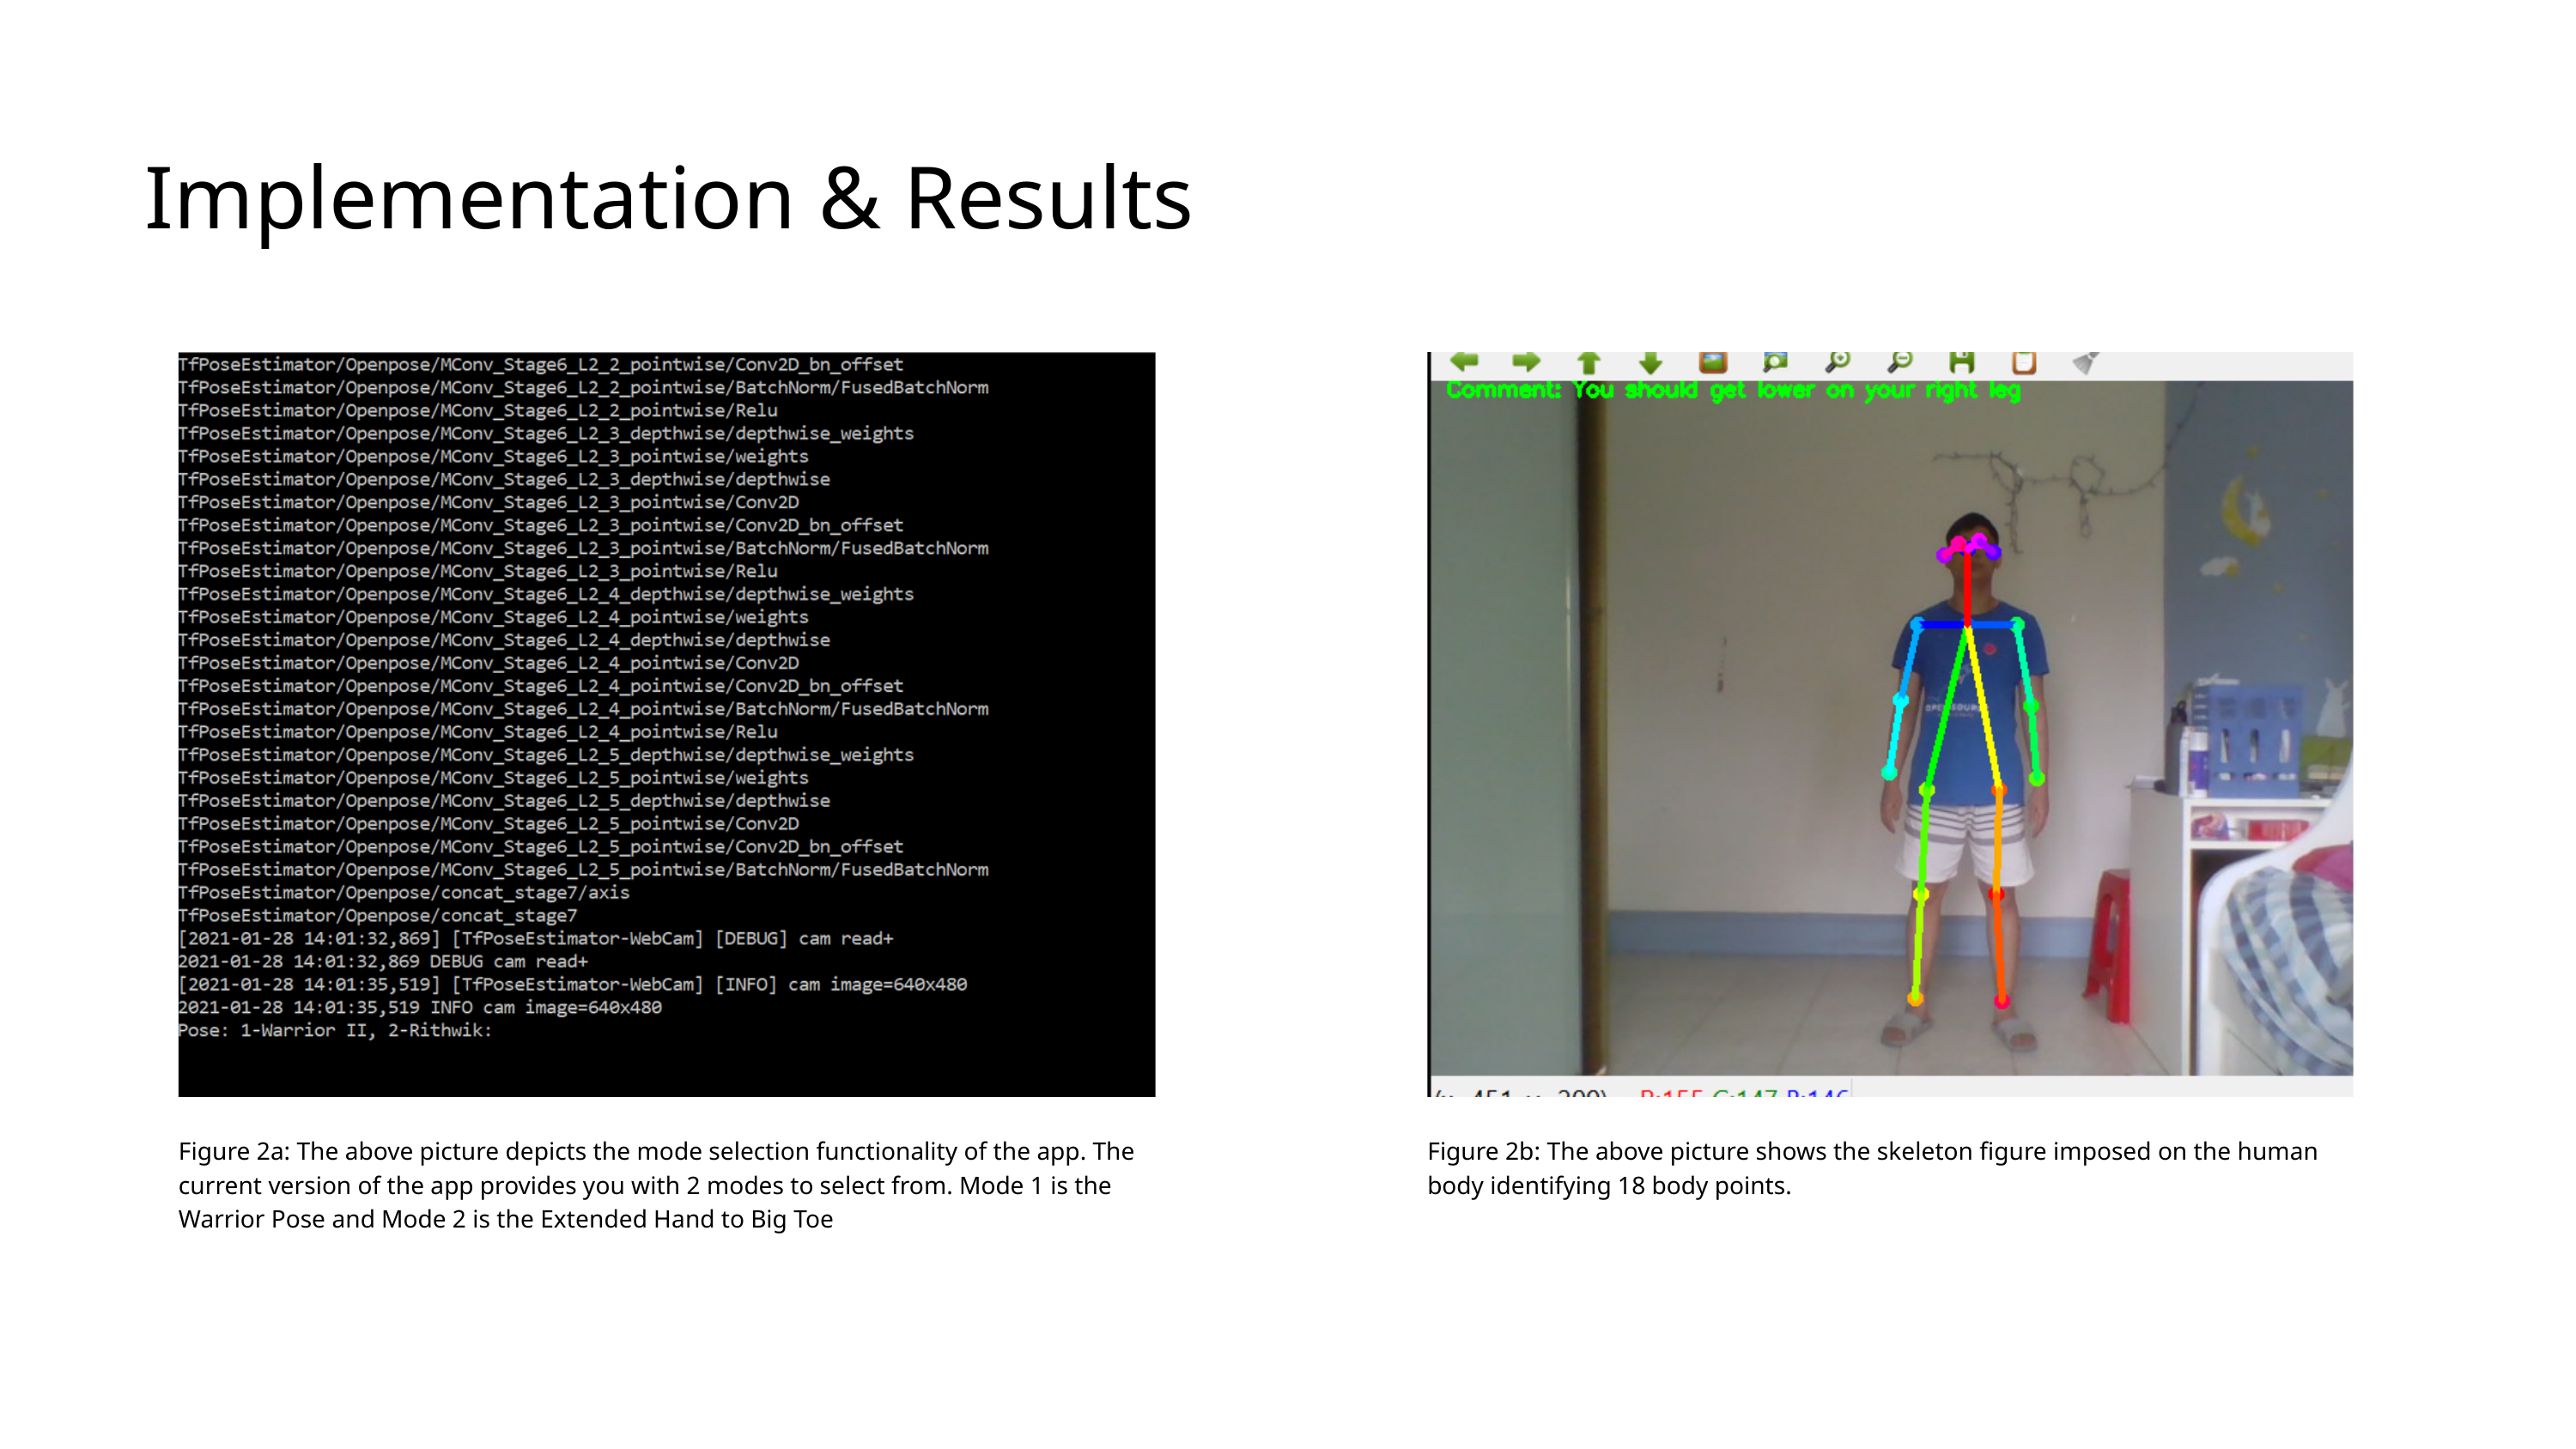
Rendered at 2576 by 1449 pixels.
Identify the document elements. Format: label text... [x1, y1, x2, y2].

text_box Figure 2a: The above picture depicts the mode selection functionality of the app. The current version of the app provides you with 2 modes to select from. Mode 1 is the Warrior Pose and Mode 2 is the Extended Hand to Big Toe [178, 1131, 1156, 1234]
picture [178, 351, 1156, 1097]
text_box Figure 2b: The above picture shows the skeleton figure imposed on the human body identifying 18 body points. [1427, 1131, 2354, 1199]
text_box Implementation & Results [144, 151, 2432, 246]
picture [1427, 351, 2354, 1097]
